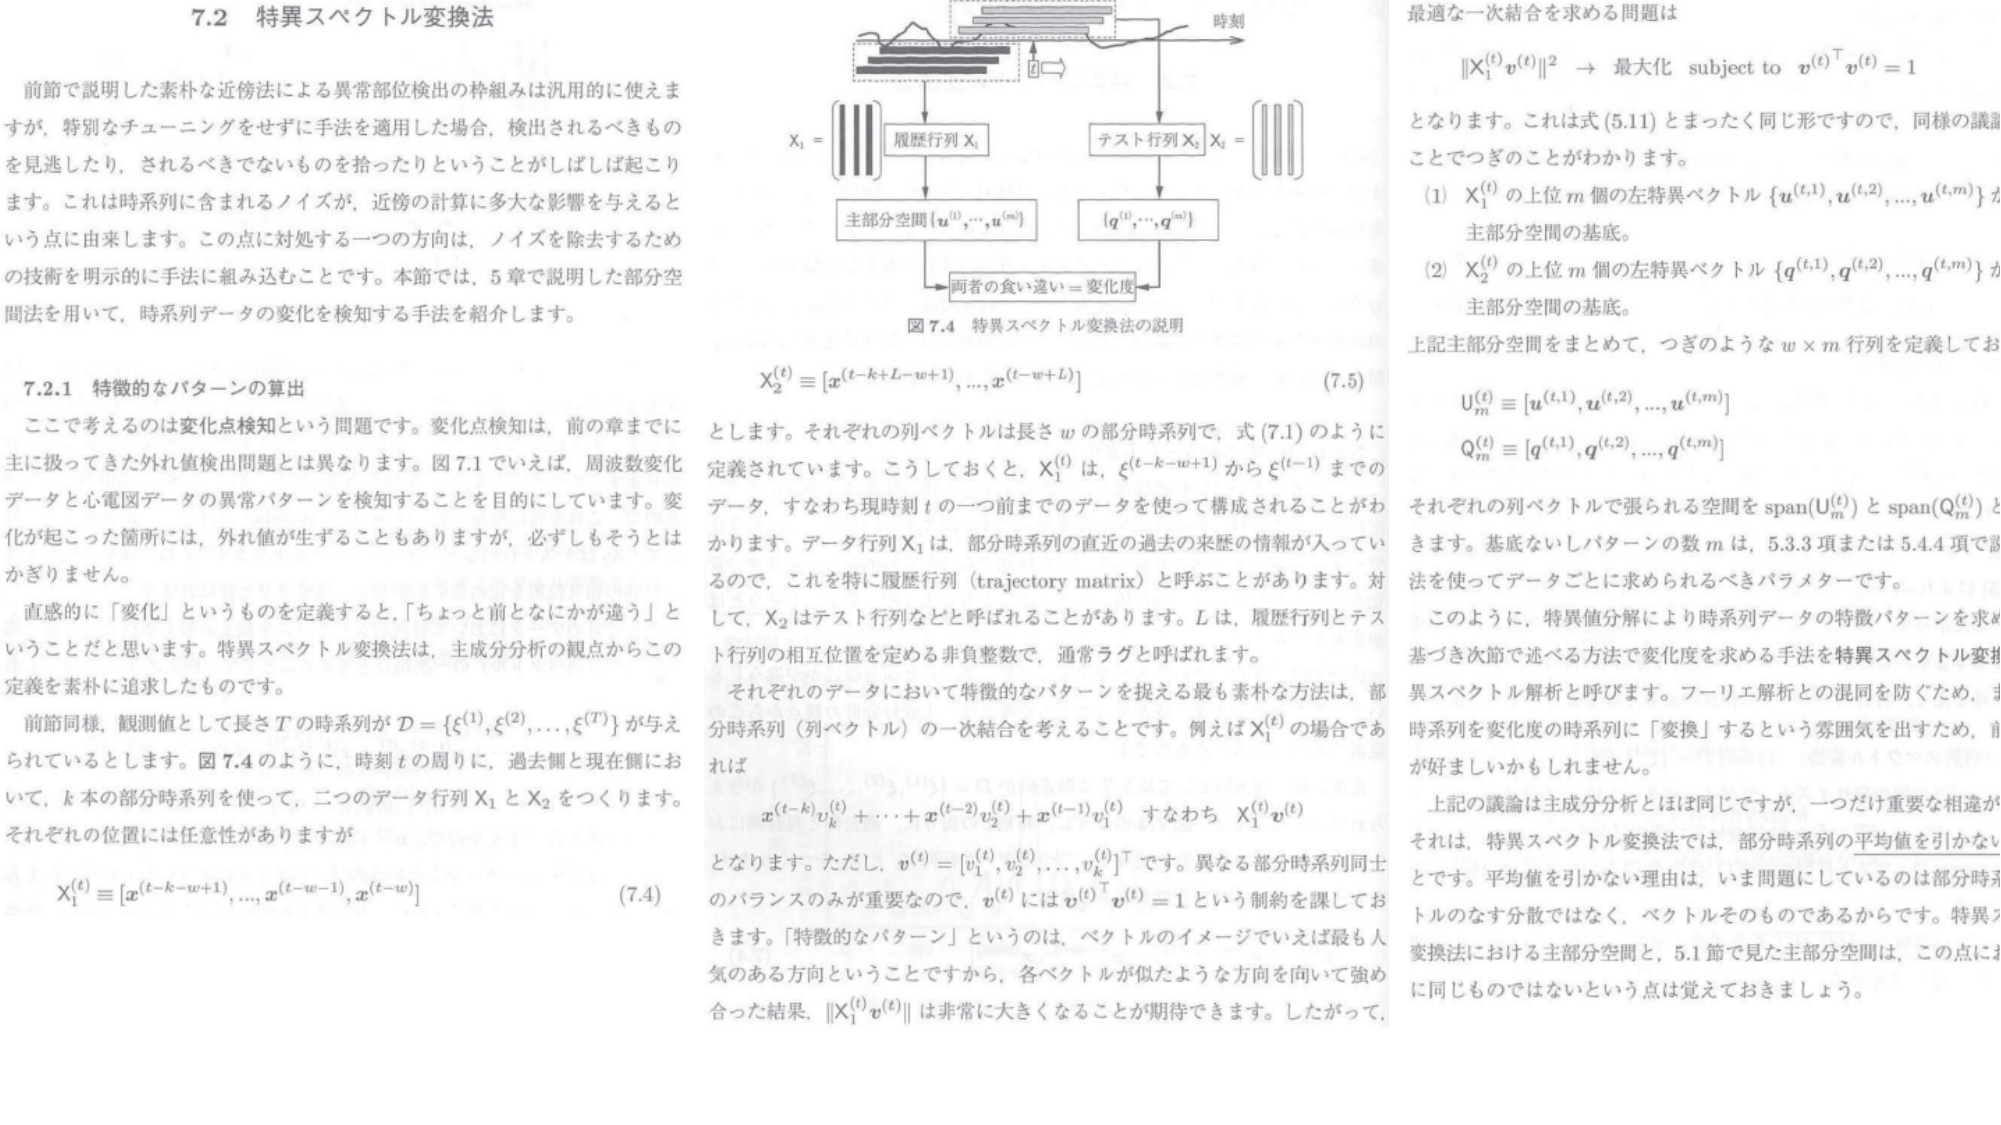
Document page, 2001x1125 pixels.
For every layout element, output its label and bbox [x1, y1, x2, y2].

picture [0, 0, 687, 916]
picture [1406, 0, 2000, 1007]
picture [704, 0, 1389, 1028]
